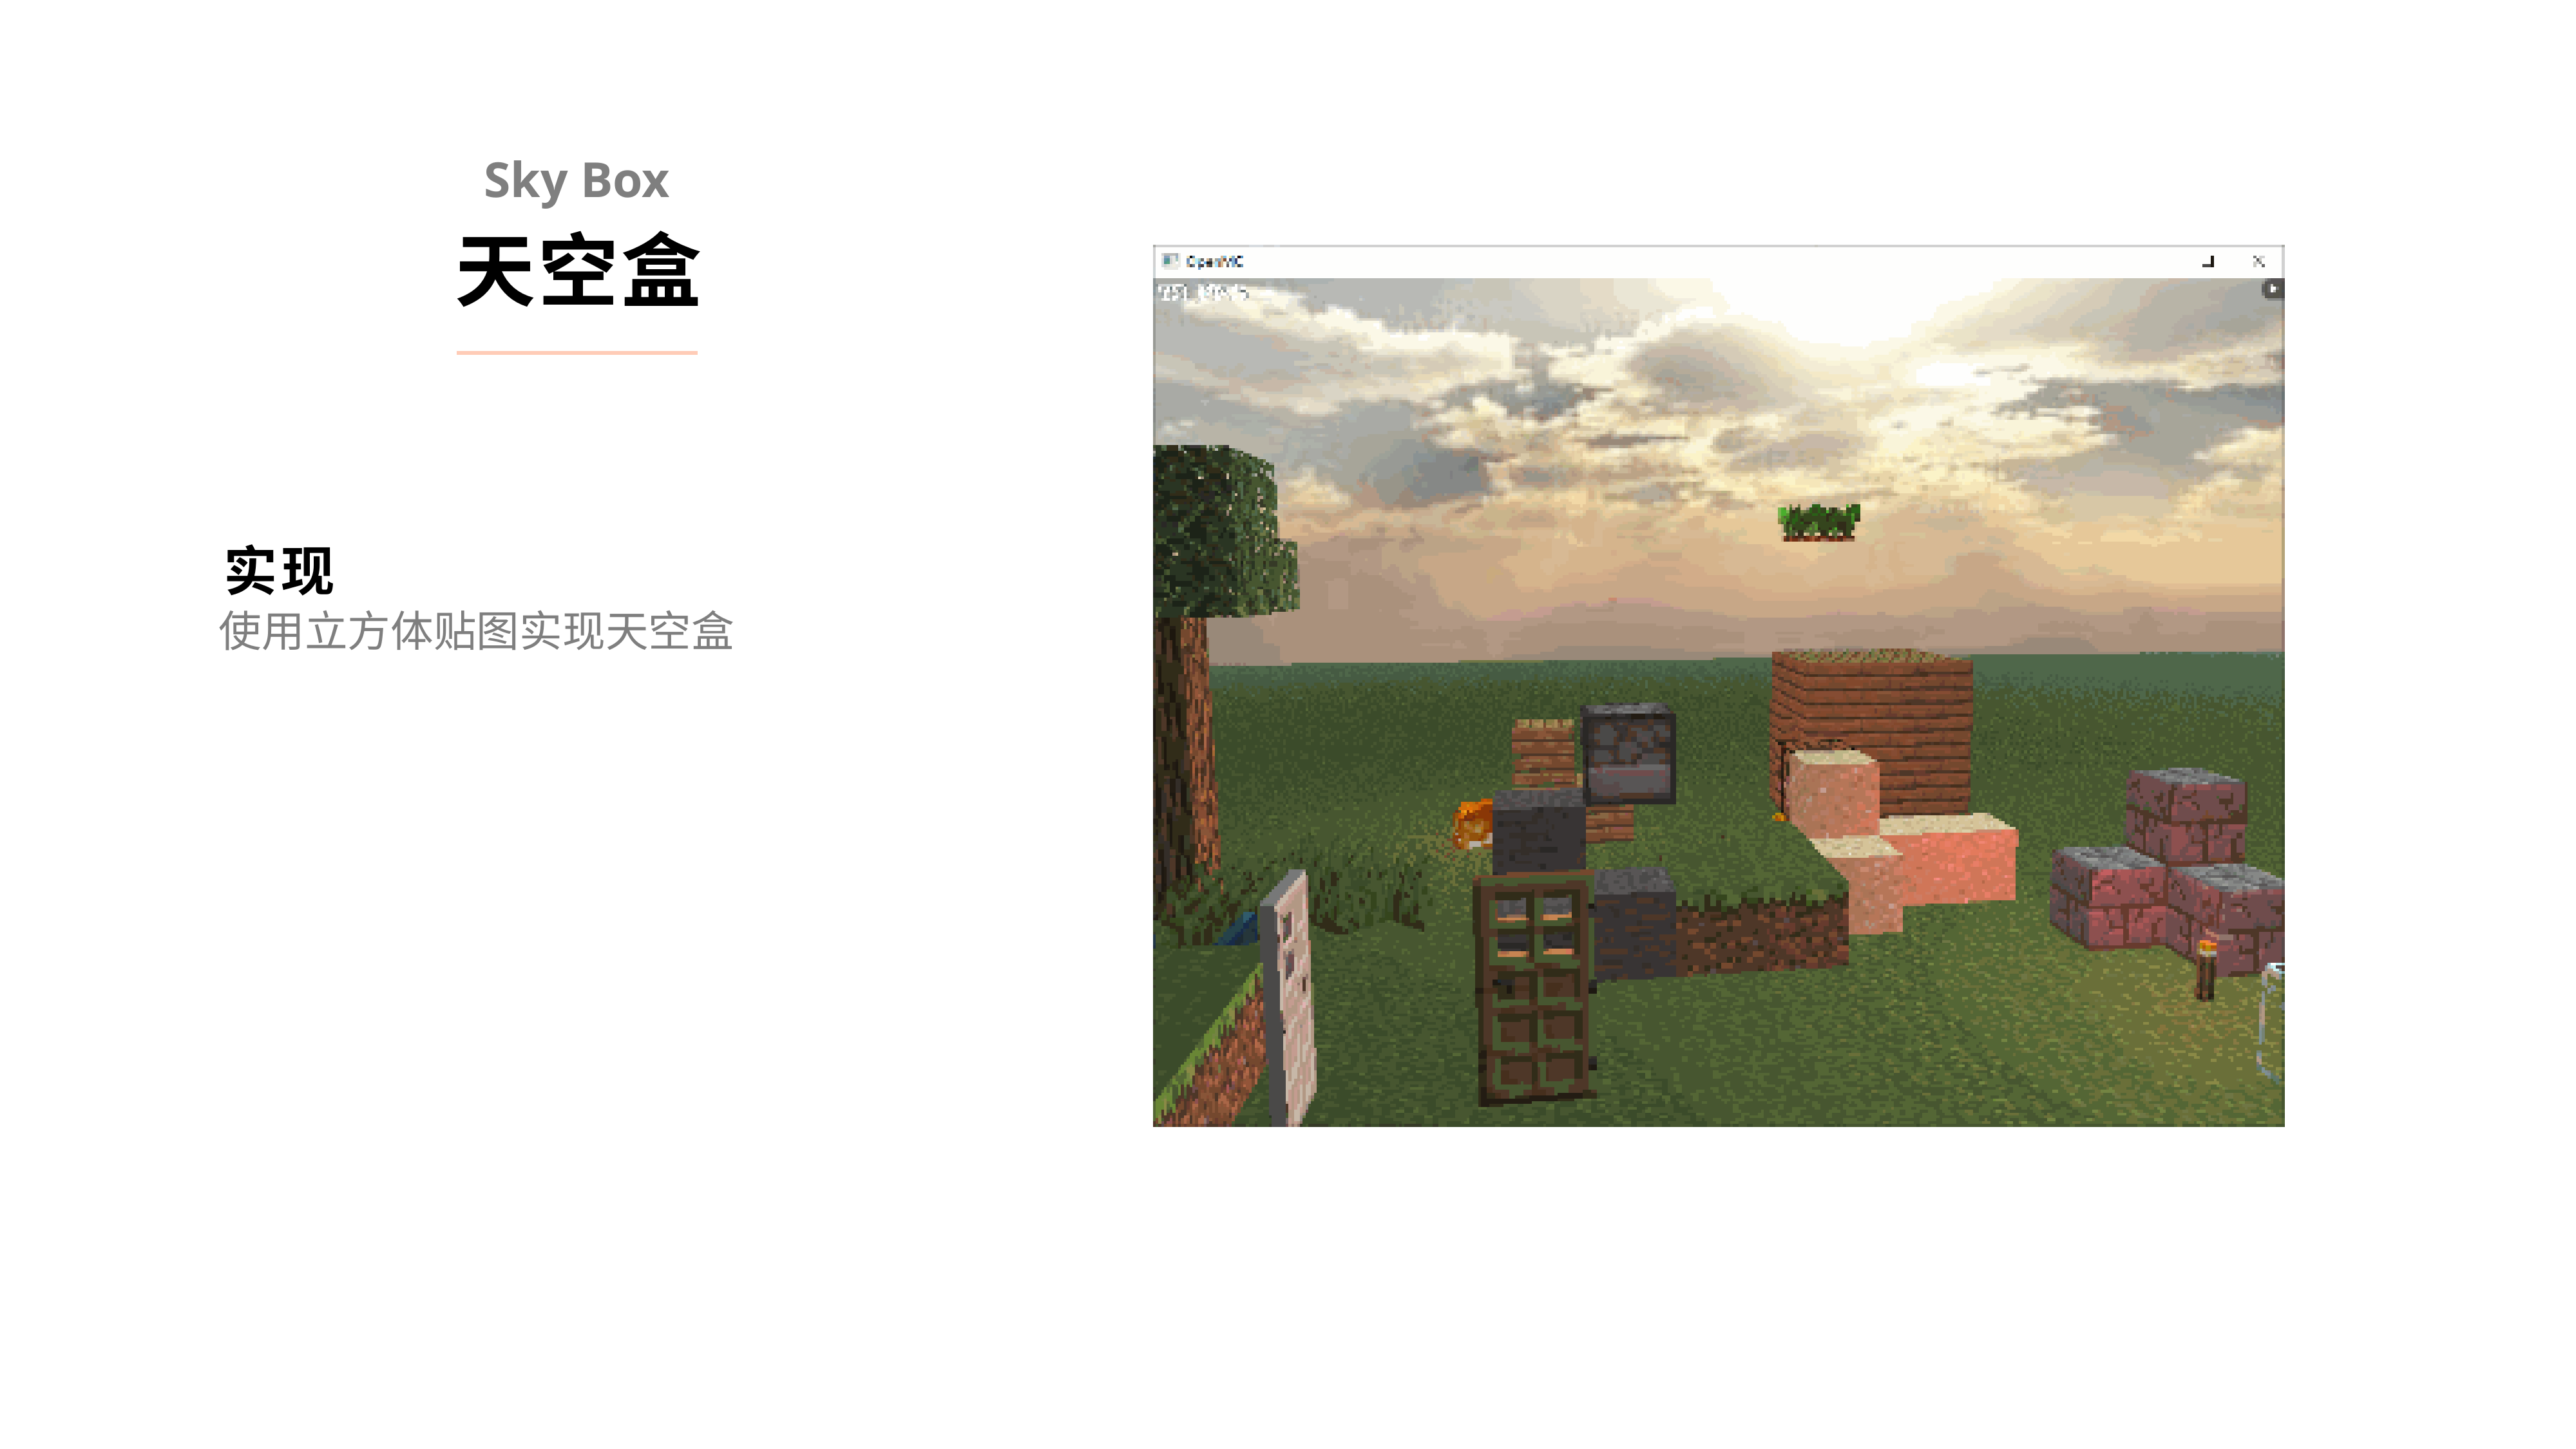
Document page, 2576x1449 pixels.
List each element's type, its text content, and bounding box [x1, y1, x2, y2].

picture [1153, 245, 2285, 1127]
text_box 天空盒 [445, 216, 712, 321]
text_box 使用立方体贴图实现天空盒 [195, 609, 1077, 667]
text_box Sky Box [474, 144, 680, 213]
text_box 实现 [214, 532, 616, 607]
